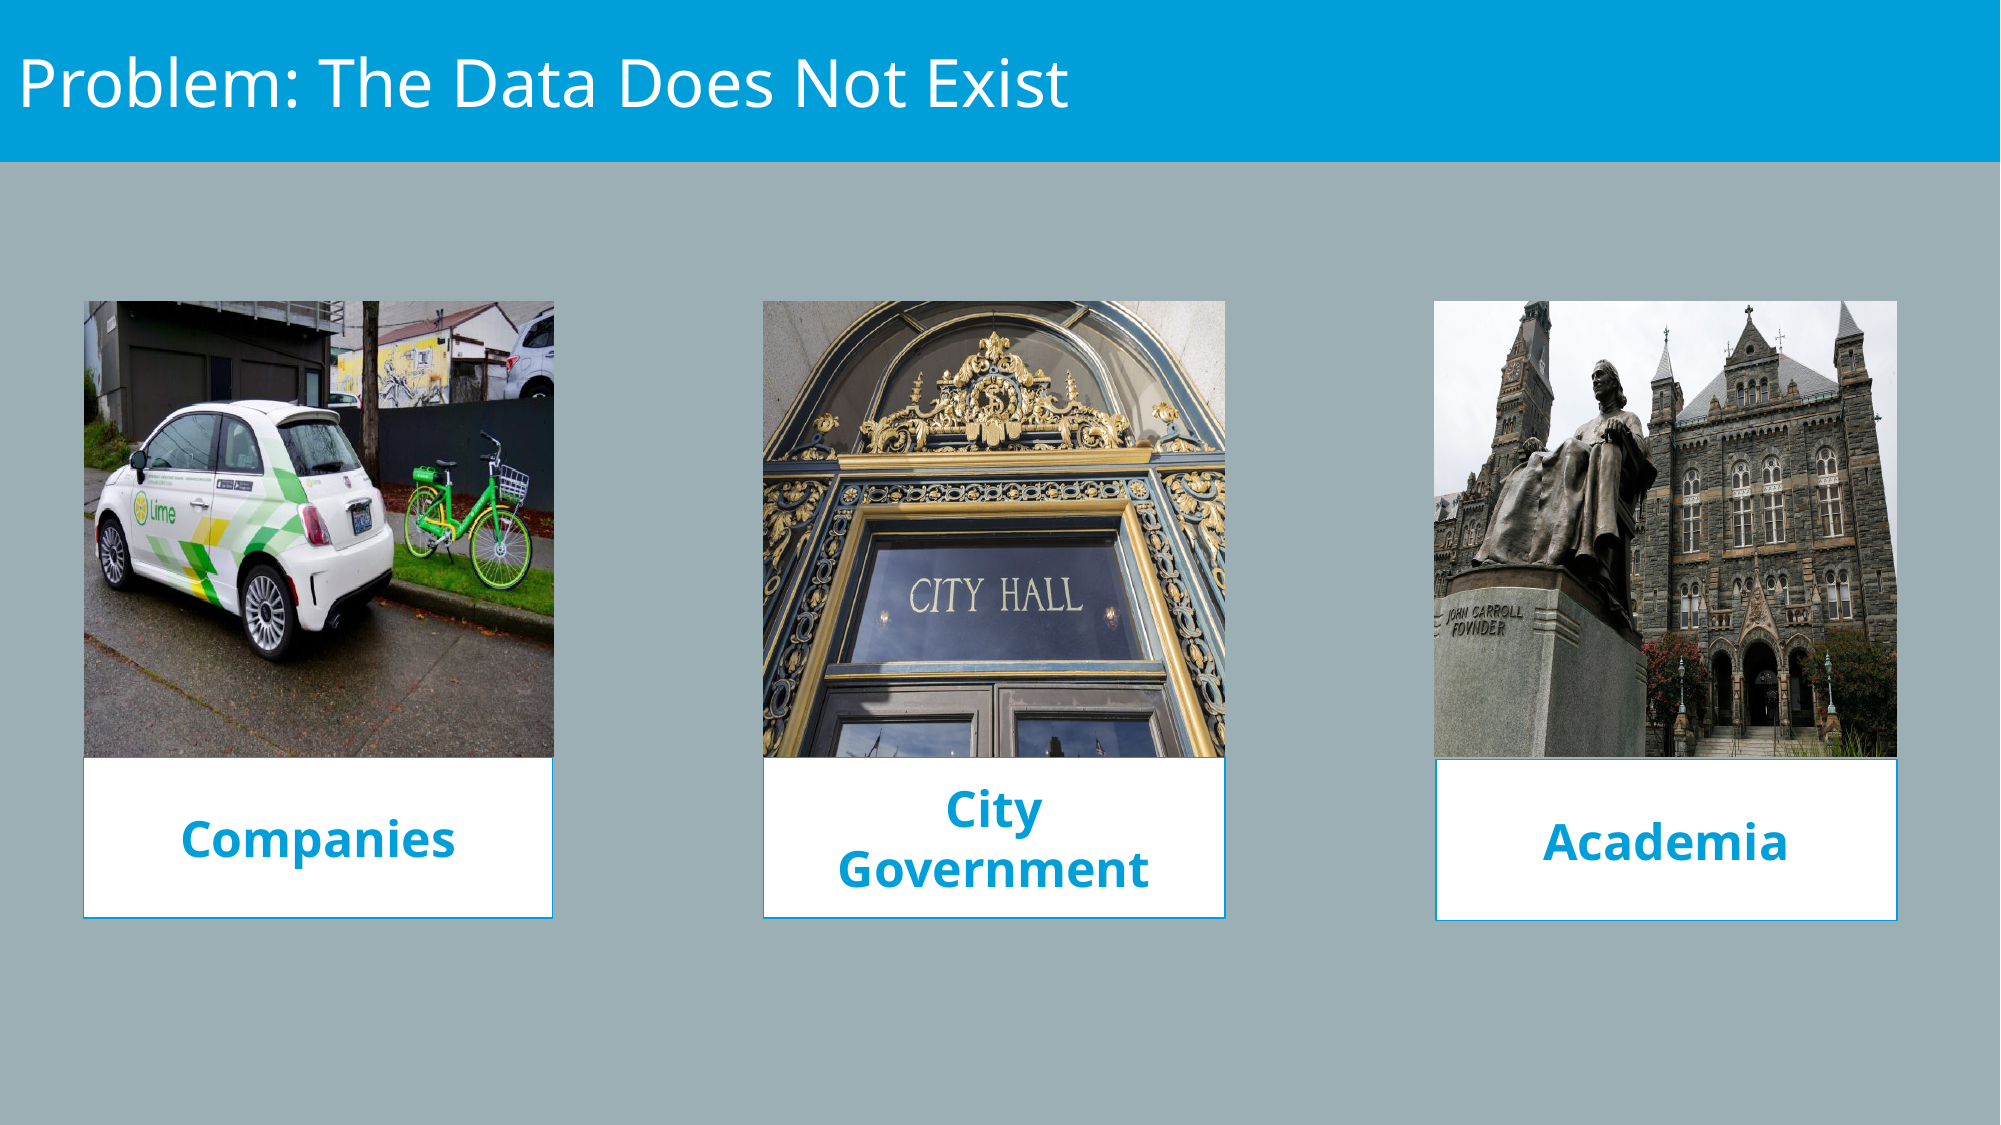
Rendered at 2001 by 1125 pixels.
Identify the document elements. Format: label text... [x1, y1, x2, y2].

text_box City Government [763, 757, 1225, 918]
picture [84, 301, 554, 756]
text_box Academia [1435, 759, 1897, 921]
picture [763, 301, 1225, 756]
text_box Problem: The Data Does Not Exist [0, 0, 2000, 161]
picture [1434, 301, 1897, 757]
text_box Companies [83, 756, 553, 918]
